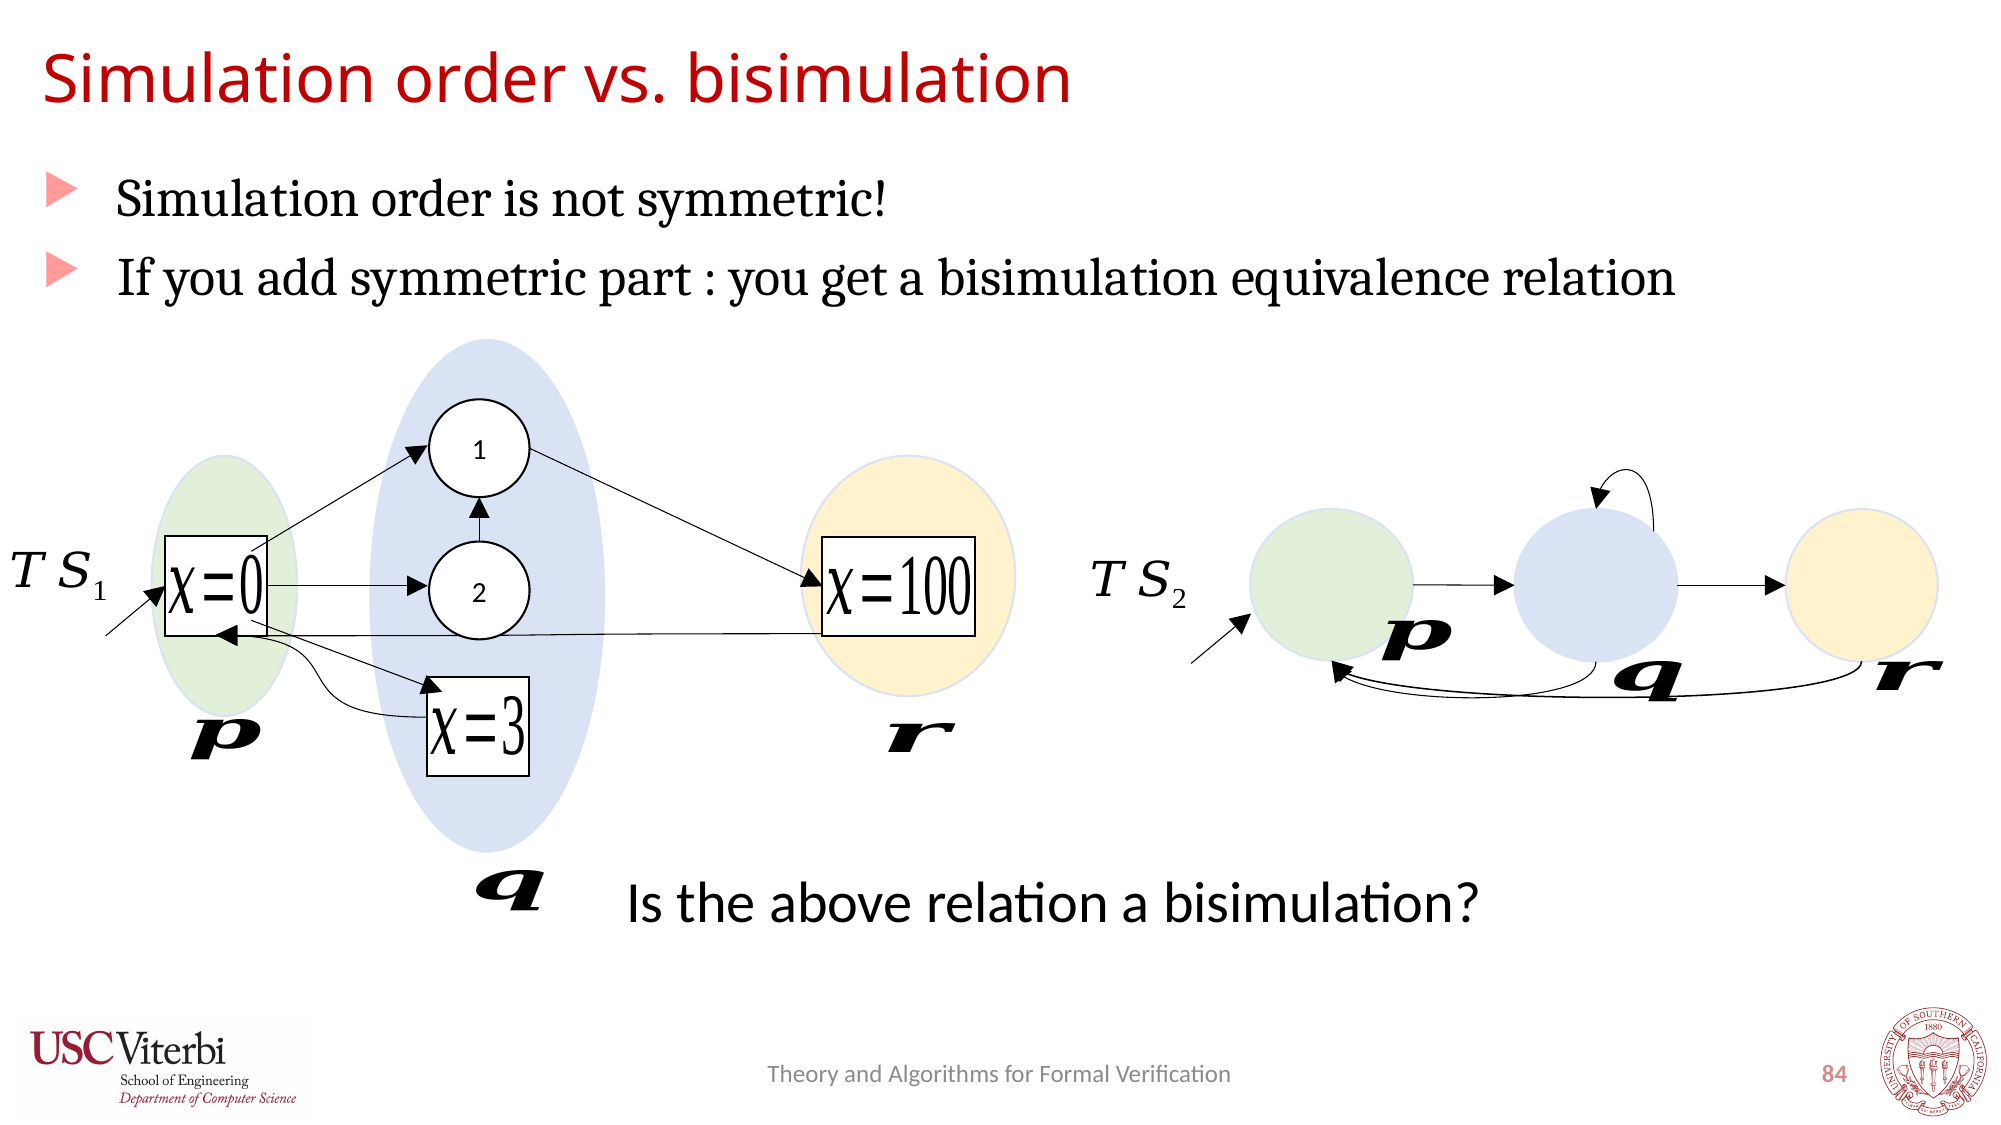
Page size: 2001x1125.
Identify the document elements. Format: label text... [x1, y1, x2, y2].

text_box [1089, 508, 1952, 704]
list Simulation order is not symmetric! If you add symmetric part : you get a bisimulation equivalence relation [27, 162, 1947, 352]
slide_number 84 [1684, 1042, 1863, 1103]
footer Theory and Algorithms for Formal Verification [662, 1042, 1338, 1103]
title Simulation order vs. bisimulation [27, 12, 1947, 150]
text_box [9, 340, 1016, 913]
picture [1879, 1002, 1988, 1119]
picture [12, 1014, 316, 1119]
text_box Is the above relation a bisimulation? [611, 856, 1497, 942]
